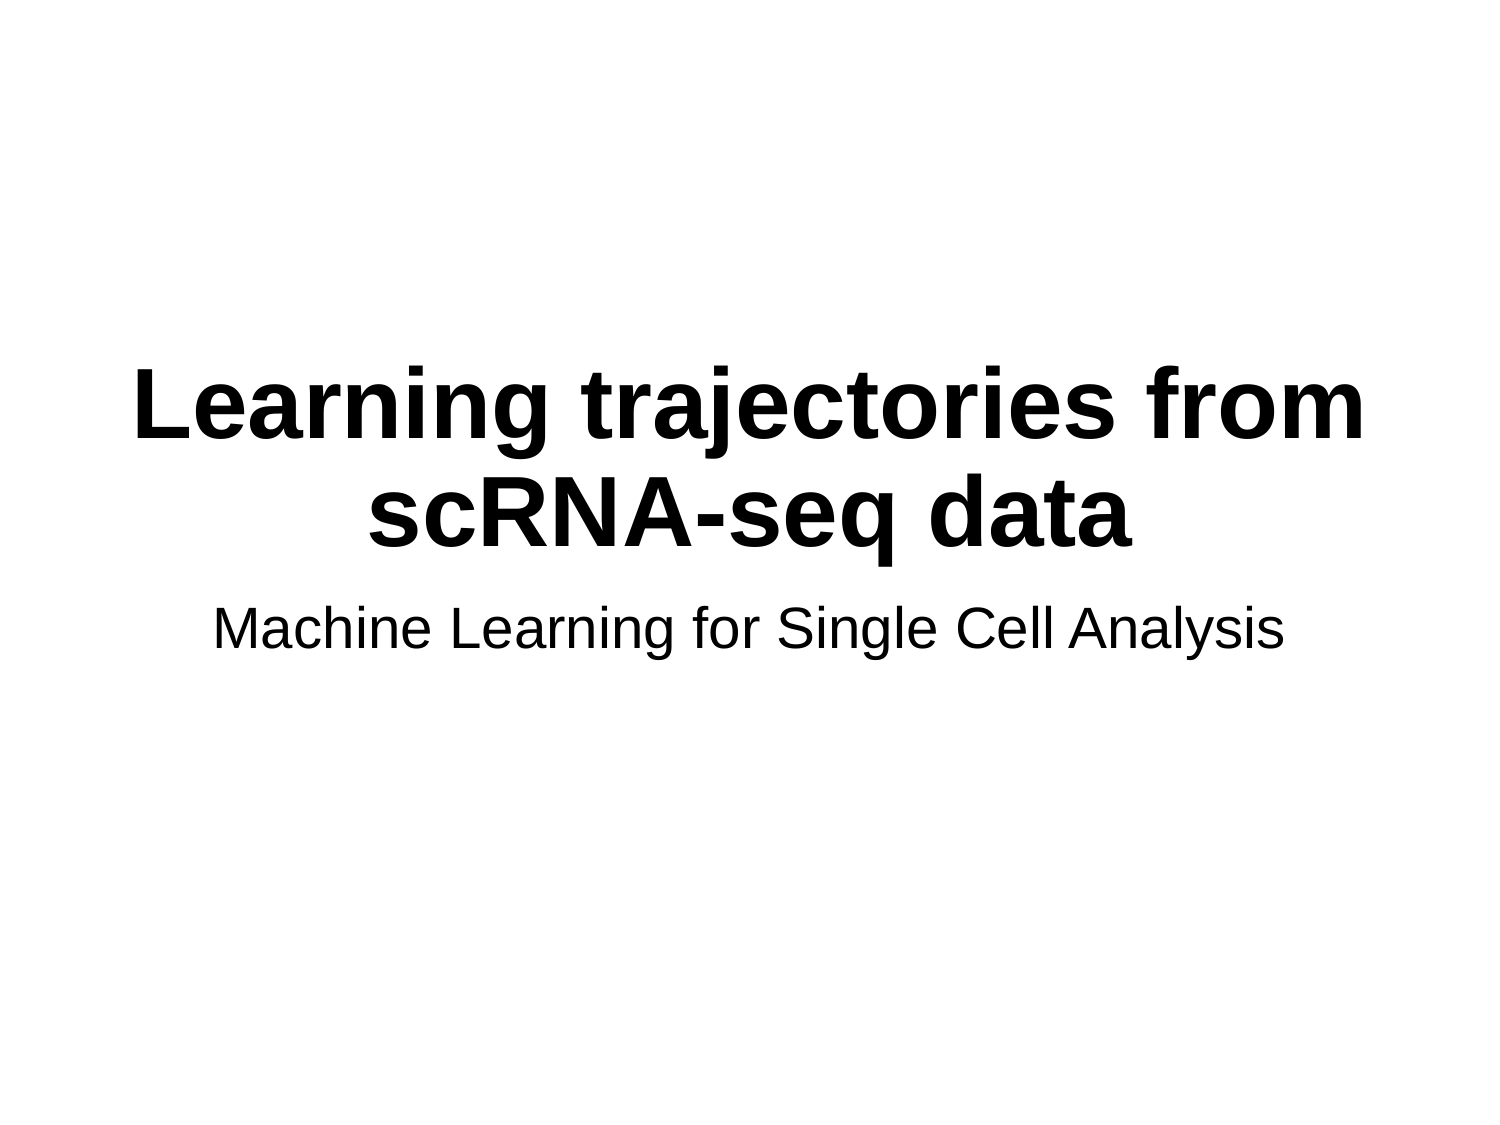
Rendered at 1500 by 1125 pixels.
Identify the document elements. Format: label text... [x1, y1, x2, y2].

title Learning trajectories from scRNA-seq data [112, 184, 1388, 576]
subtitle Machine Learning for Single Cell Analysis [187, 590, 1313, 863]
